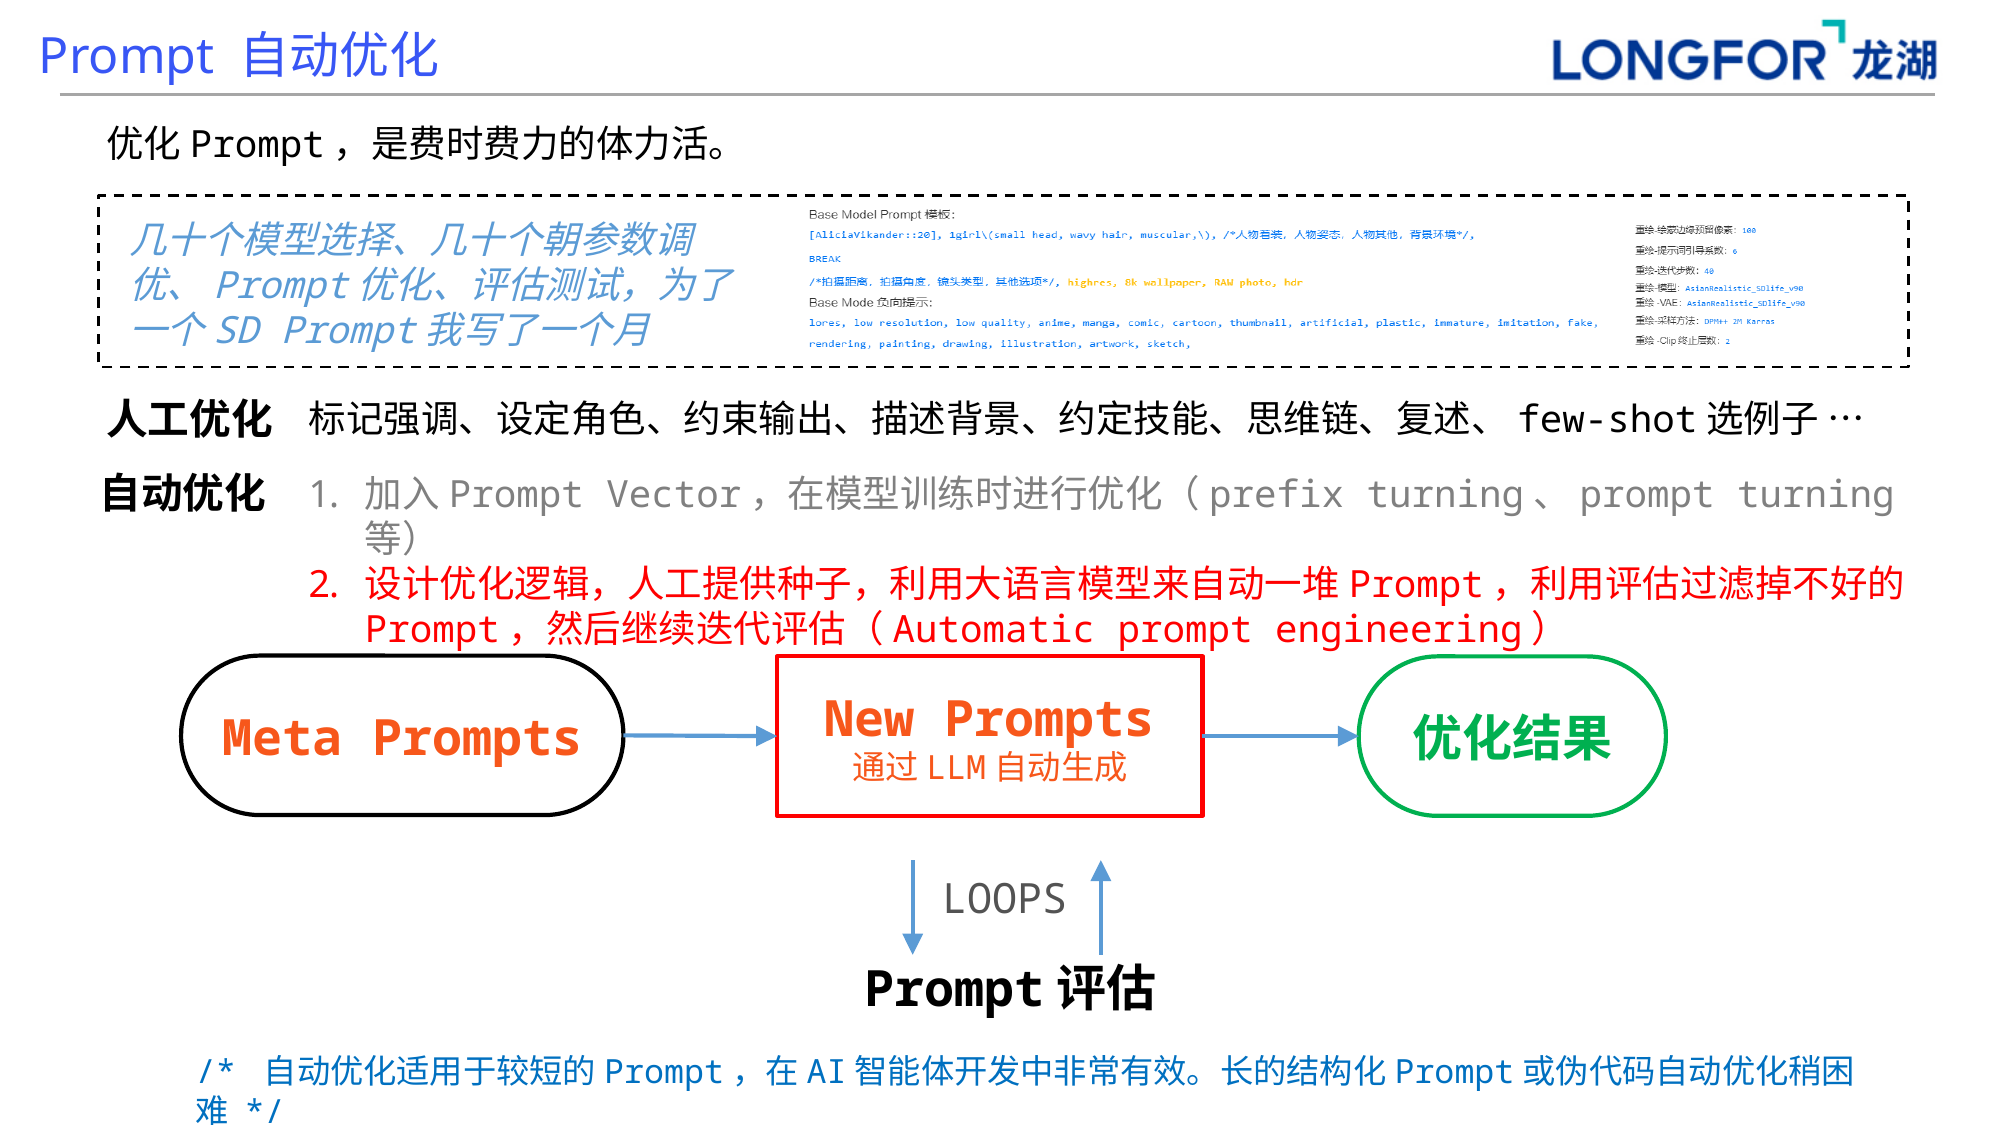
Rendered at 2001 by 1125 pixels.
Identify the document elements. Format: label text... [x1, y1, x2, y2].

text_box [98, 195, 1909, 367]
text_box Meta Prompts [181, 655, 624, 816]
text_box Prompt 自动优化 [24, 16, 1379, 91]
picture [1535, 3, 1952, 96]
picture [1632, 222, 1874, 353]
text_box New Prompts 通过LLM自动生成 [777, 658, 1203, 816]
text_box LOOPS [874, 817, 1135, 907]
text_box 人工优化 [91, 385, 338, 451]
text_box 自动优化 [84, 459, 332, 525]
text_box 标记强调、设定角色、约束输出、描述背景、约定技能、思维链、复述、few-shot选例子 … [293, 388, 1901, 448]
picture [803, 206, 1602, 353]
text_box Prompt评估 [775, 907, 1246, 1042]
text_box 优化Prompt，是费时费力的体力活。 [91, 112, 1904, 173]
text_box /* 自动优化适用于较短的Prompt，在AI智能体开发中非常有效。长的结构化Prompt或伪代码自动优化稍困难 */ [181, 1042, 1874, 1125]
text_box 加入Prompt Vector，在模型训练时进行优化（prefix turning、prompt turning等） 设计优化逻辑，人工提供种子，利用大语言模型来自动一堆Prompt，利用评估过滤掉不好的Prompt，然后继续迭代评估（Automatic prompt engineering） [293, 462, 1958, 658]
text_box 优化结果 [1358, 658, 1666, 816]
